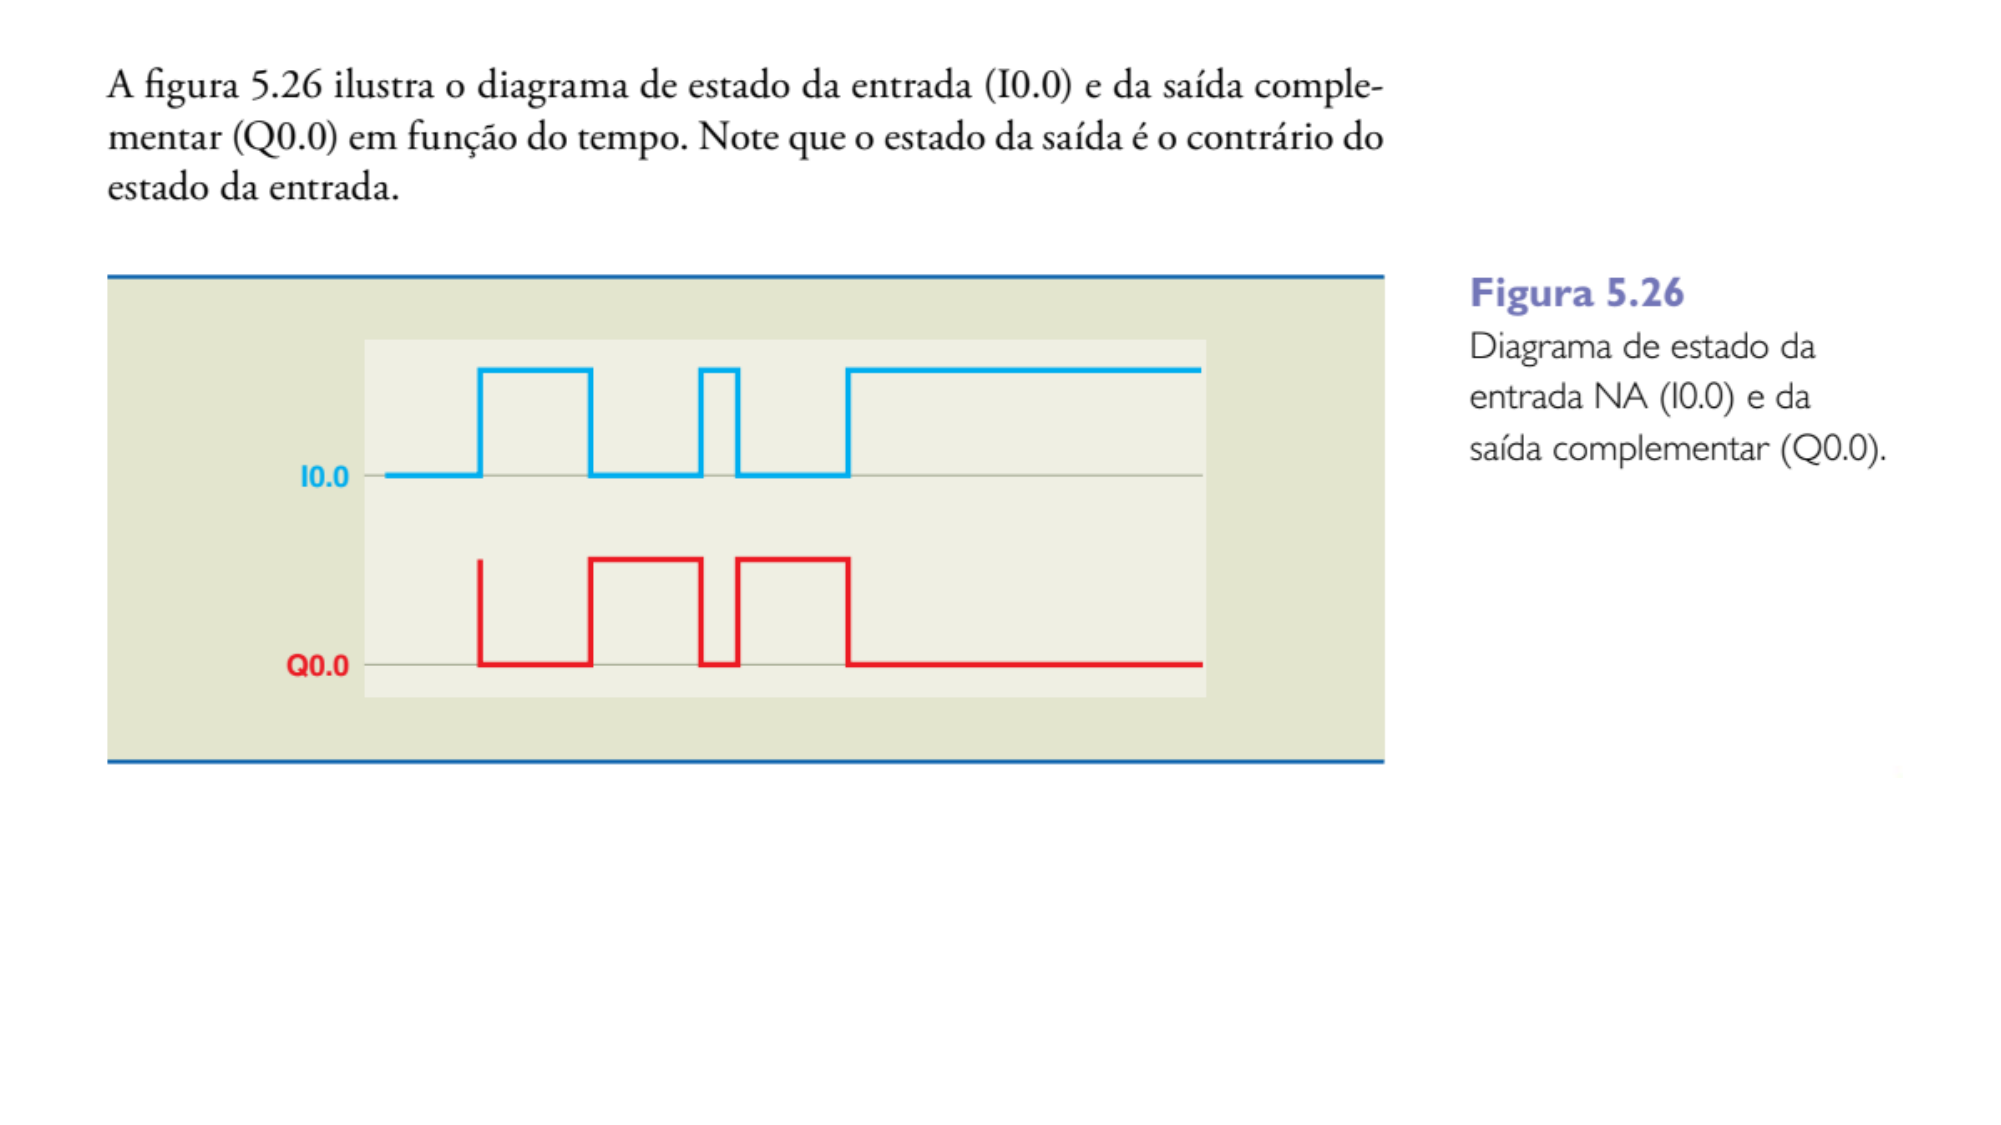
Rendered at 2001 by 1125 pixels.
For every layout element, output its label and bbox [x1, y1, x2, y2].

list [90, 49, 1903, 778]
